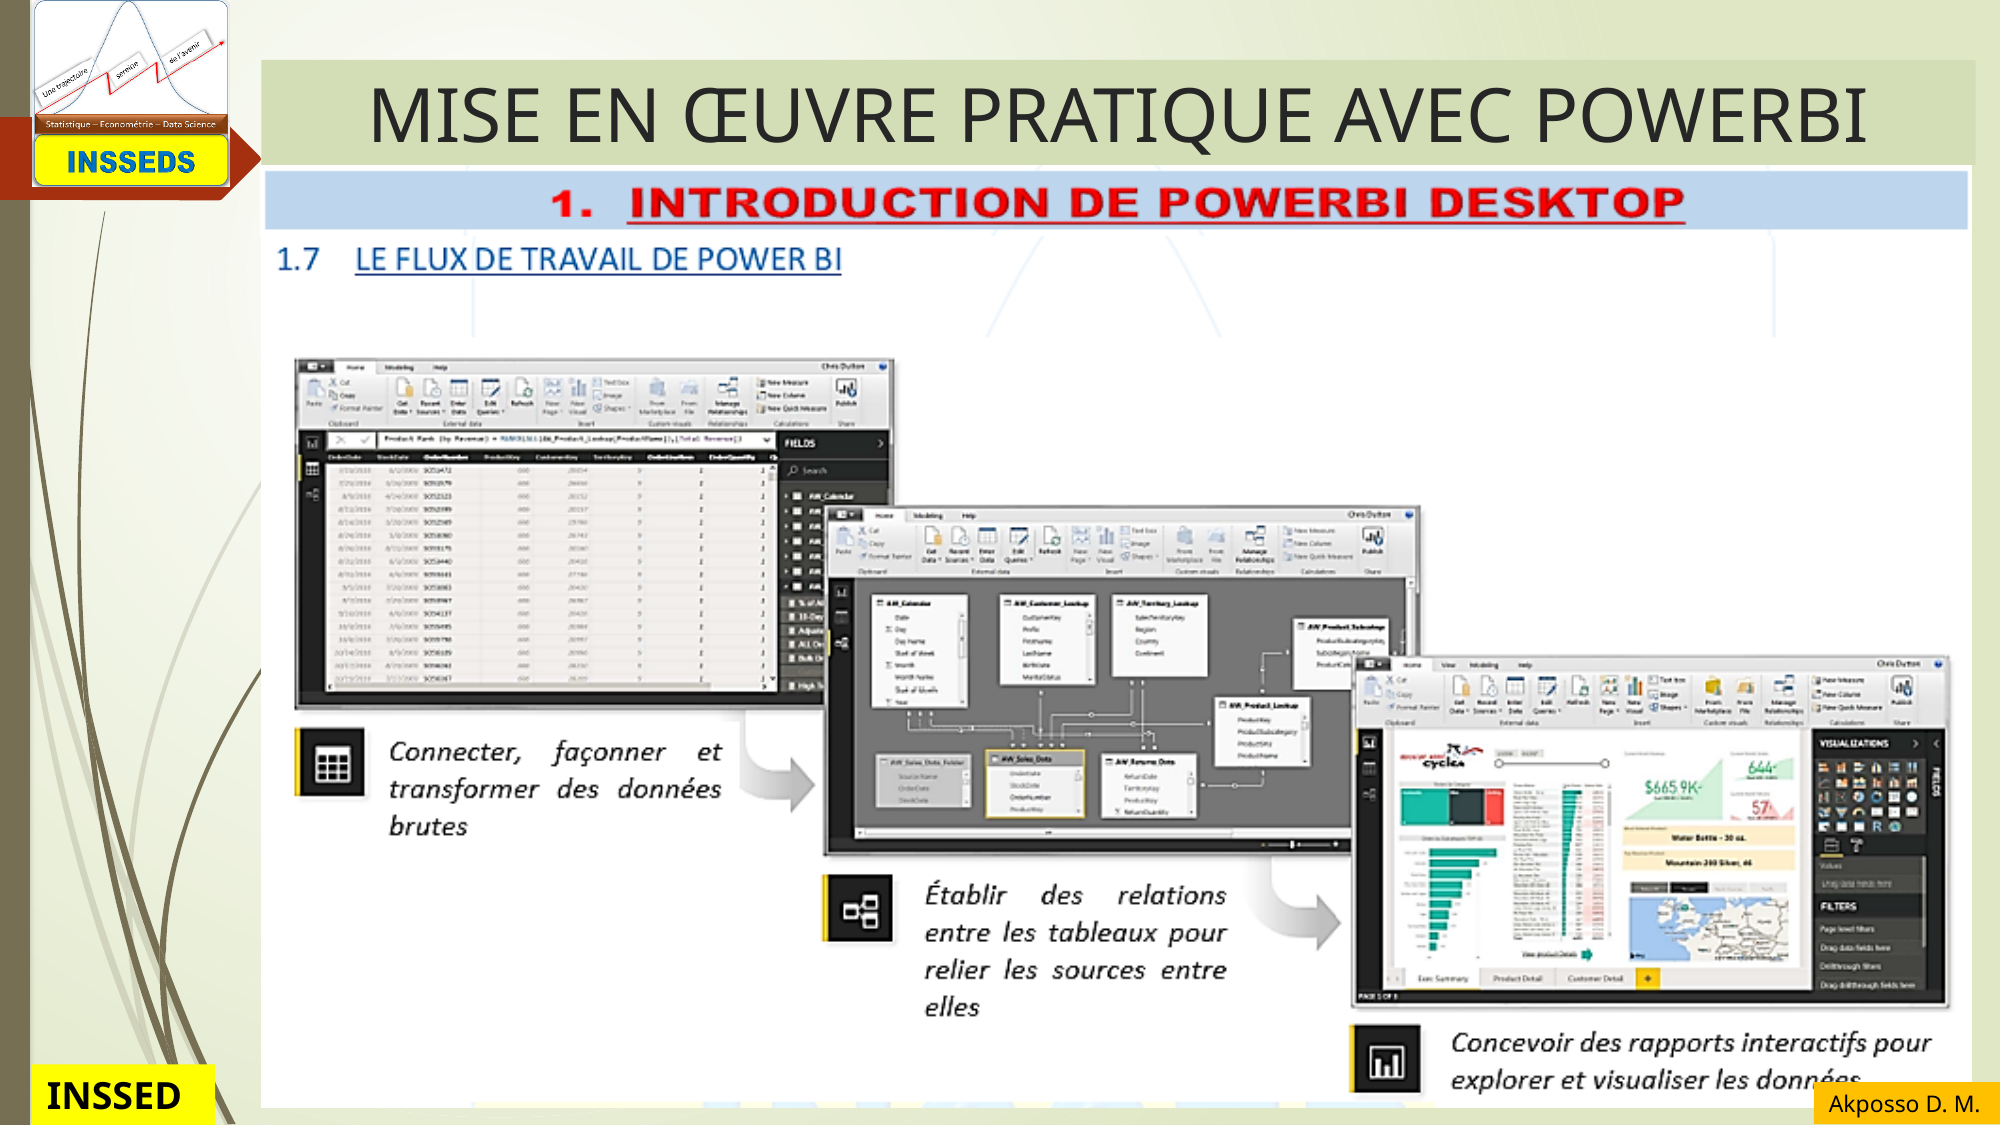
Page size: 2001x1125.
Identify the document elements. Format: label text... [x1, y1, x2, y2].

text_box INSSEDS [32, 1064, 216, 1125]
text_box Akposso D. M. [1813, 1082, 2000, 1125]
title MISE EN ŒUVRE PRATIQUE AVEC POWERBI [261, 59, 1976, 166]
picture [260, 164, 1973, 1108]
picture [31, 0, 230, 187]
